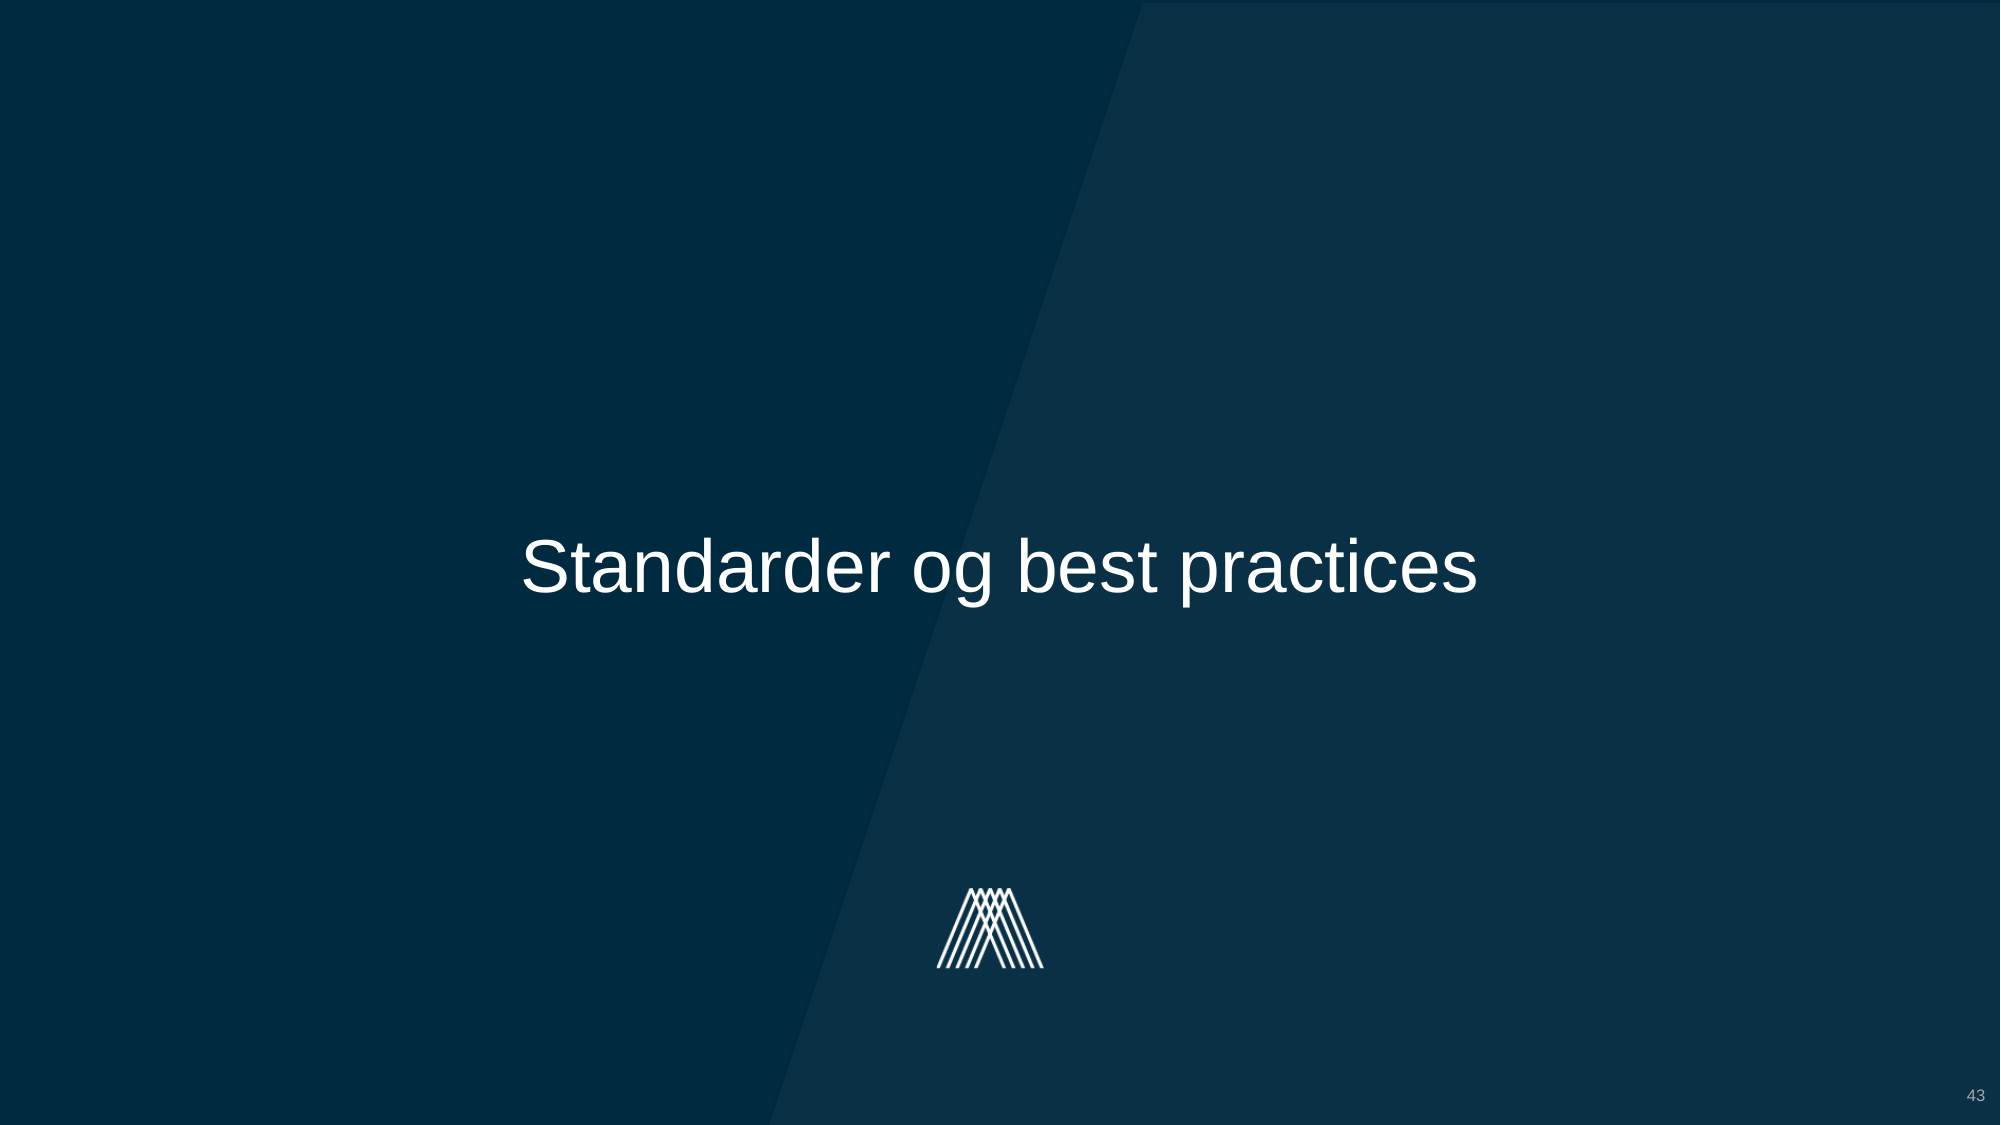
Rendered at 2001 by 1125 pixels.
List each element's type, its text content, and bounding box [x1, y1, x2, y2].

picture [936, 888, 1064, 969]
title Standarder og best practices [213, 517, 1787, 608]
slide_number 43 [1681, 1077, 2000, 1113]
